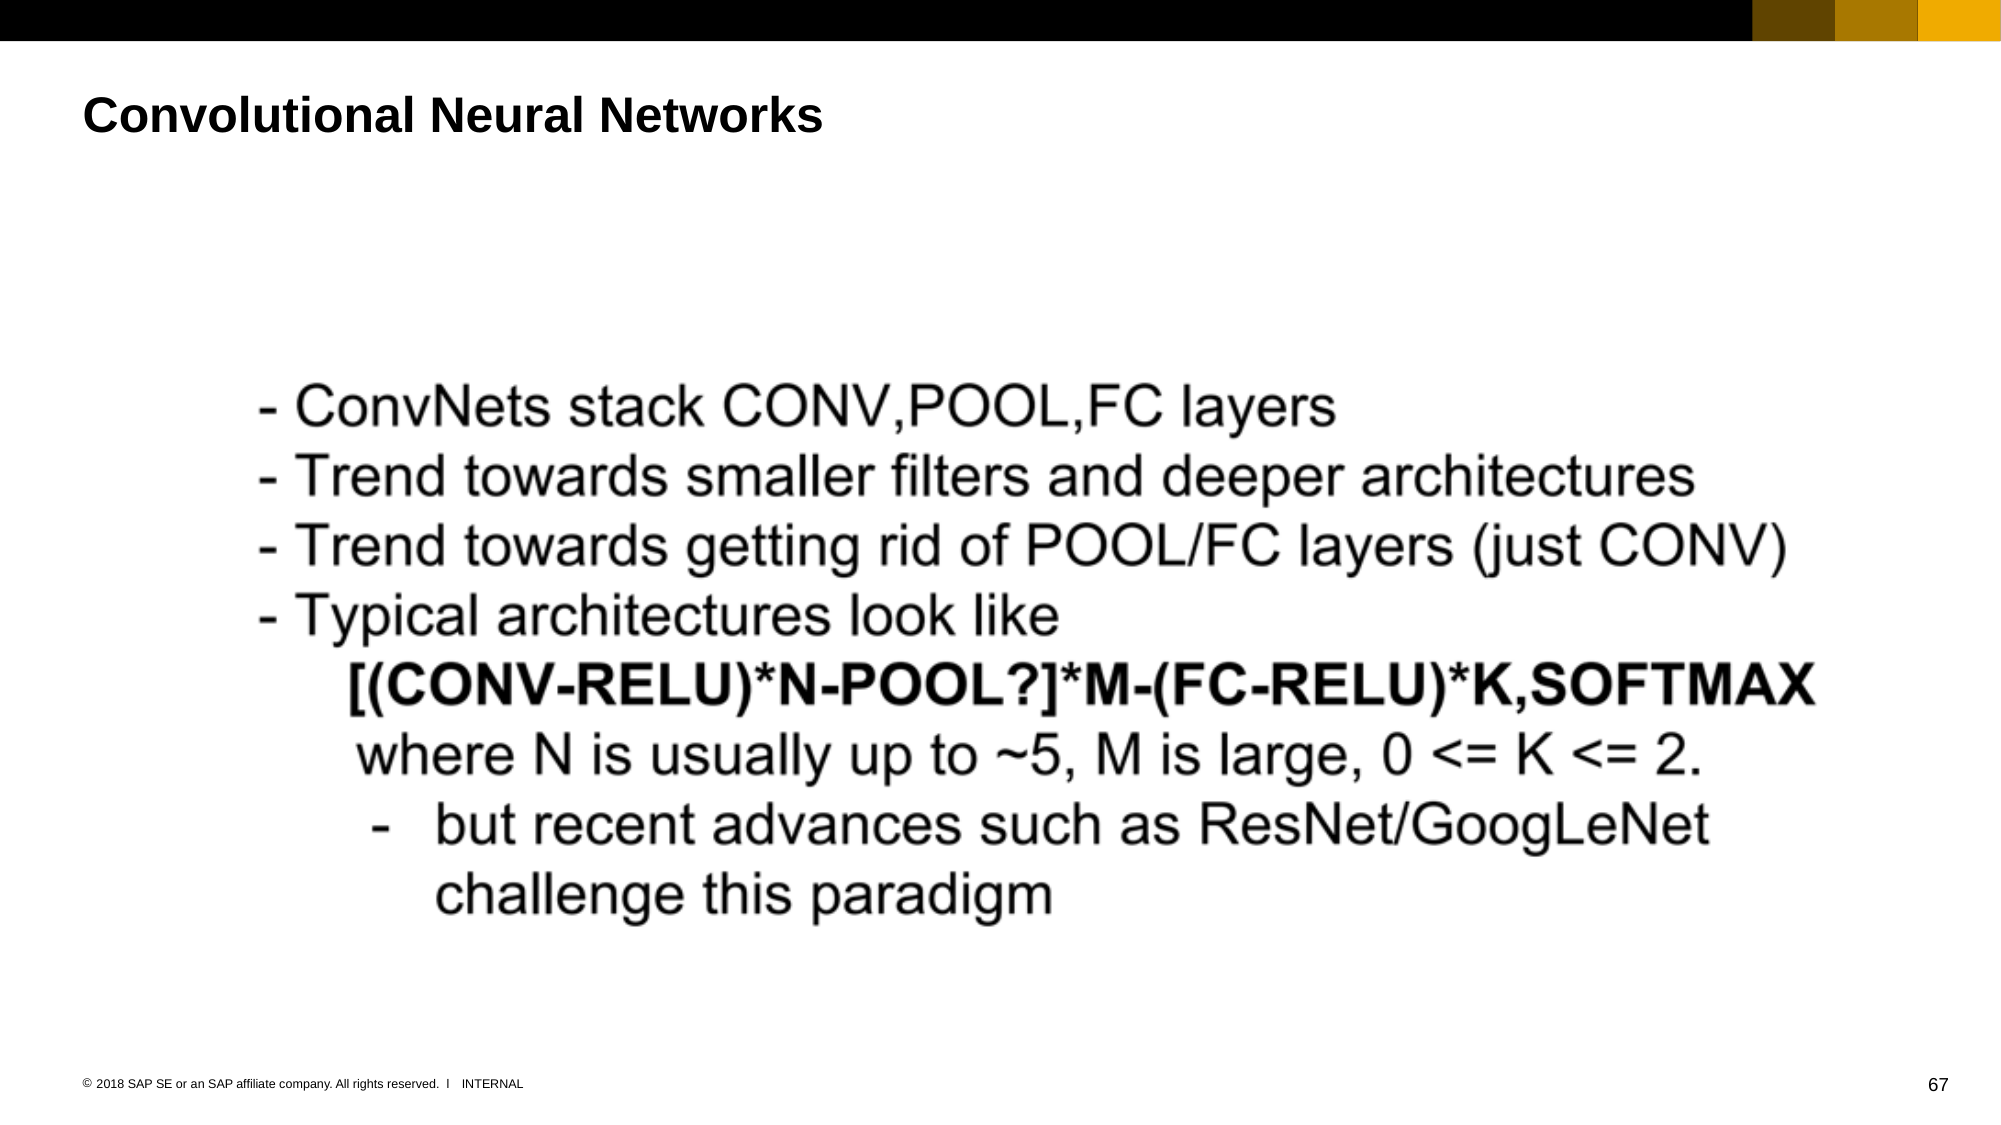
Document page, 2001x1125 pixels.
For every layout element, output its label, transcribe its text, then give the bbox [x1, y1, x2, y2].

title Convolutional Neural Networks [82, 82, 1918, 144]
picture [211, 341, 1852, 959]
